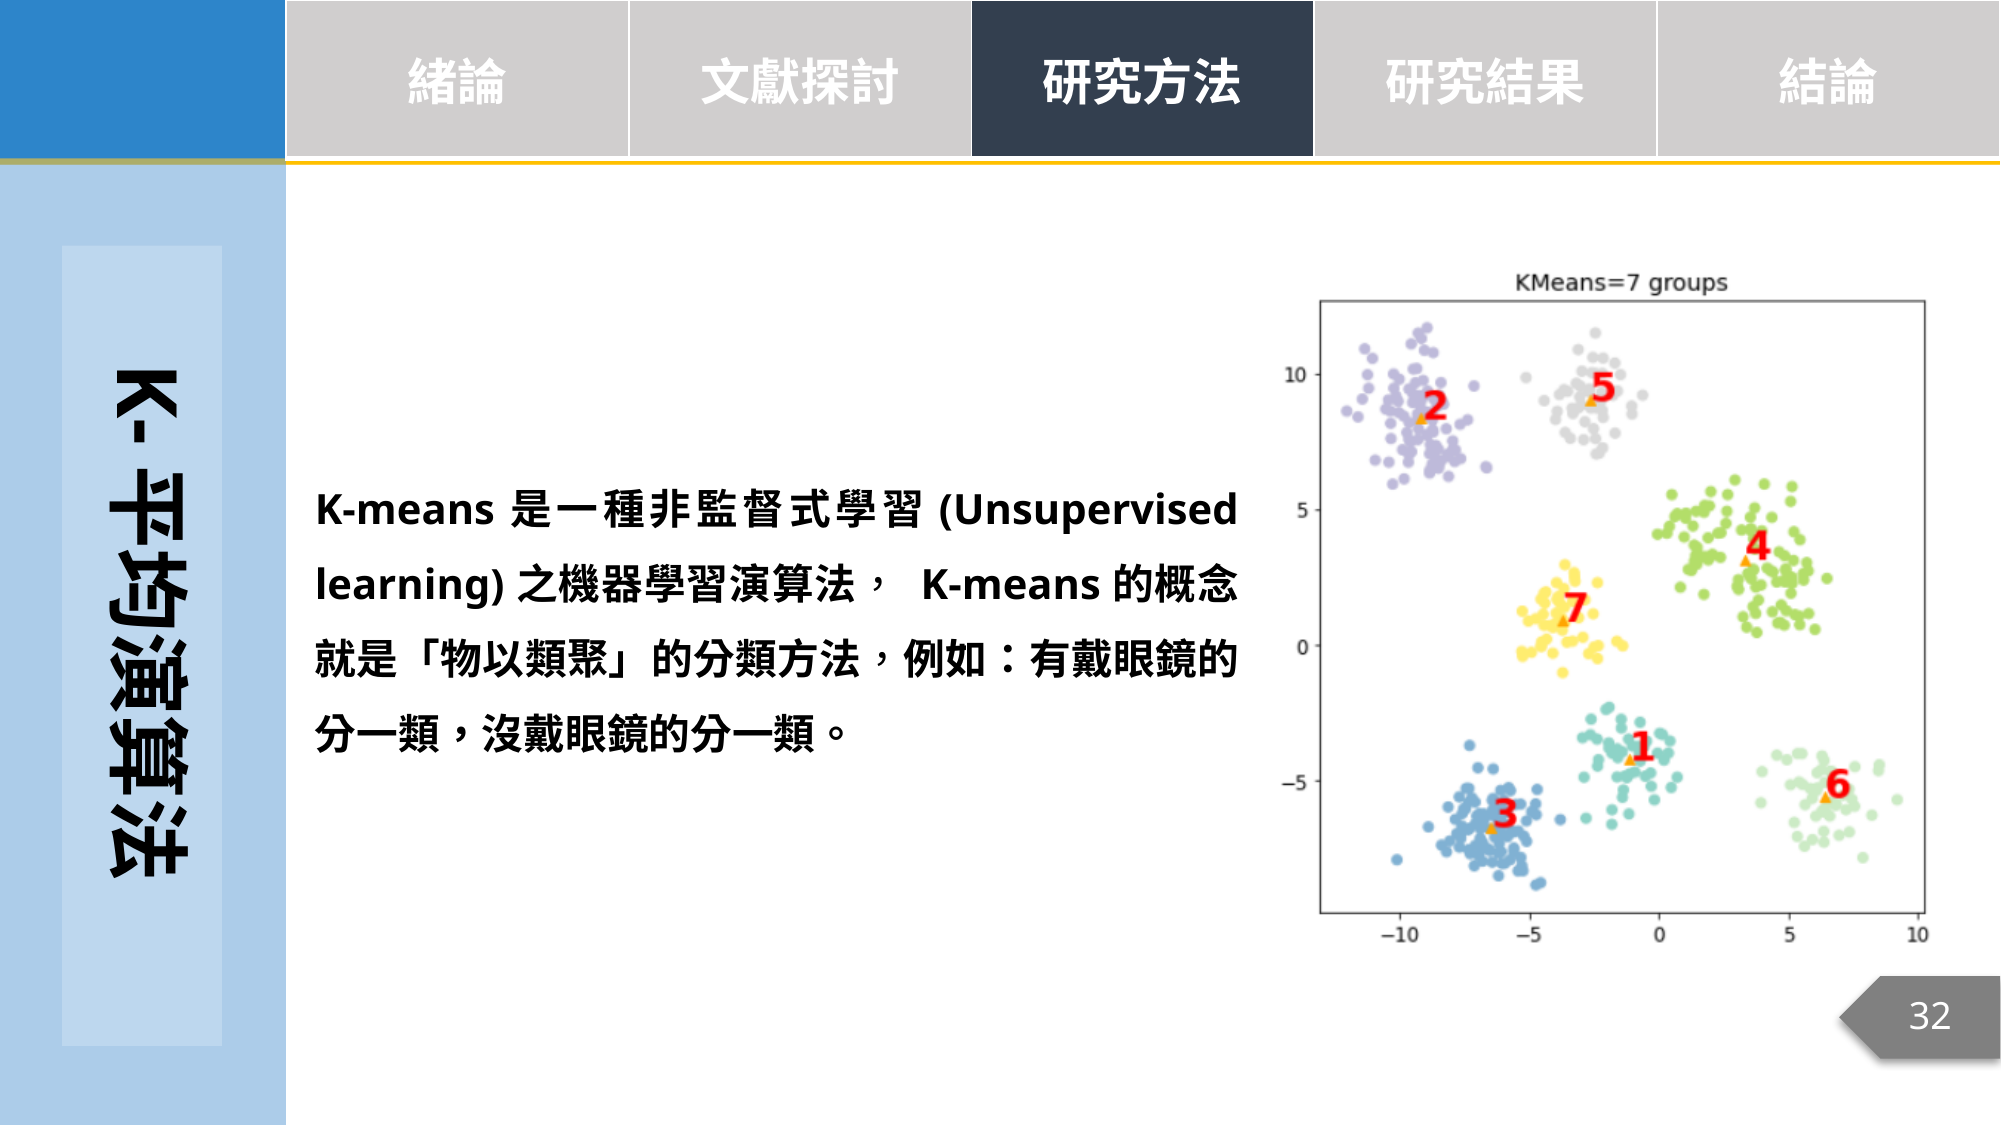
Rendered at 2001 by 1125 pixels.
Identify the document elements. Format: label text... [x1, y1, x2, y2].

text_box K-means是一種非監督式學習(Unsupervised learning)之機器學習演算法， K-means的概念就是「物以類聚」的分類方法，例如：有戴眼鏡的分一類，沒戴眼鏡的分一類。 [300, 450, 1254, 766]
table_header 研究方法 [972, 1, 1313, 156]
text_box K-平均演算法 [76, 212, 208, 1034]
table_header 文獻探討 [630, 1, 971, 156]
table_header 研究結果 [1315, 1, 1656, 156]
table_header 結論 [1658, 1, 1999, 156]
text_box [61, 245, 223, 1047]
text_box [0, 0, 286, 1125]
table_header 緒論 [287, 1, 628, 156]
picture [1268, 257, 1948, 953]
